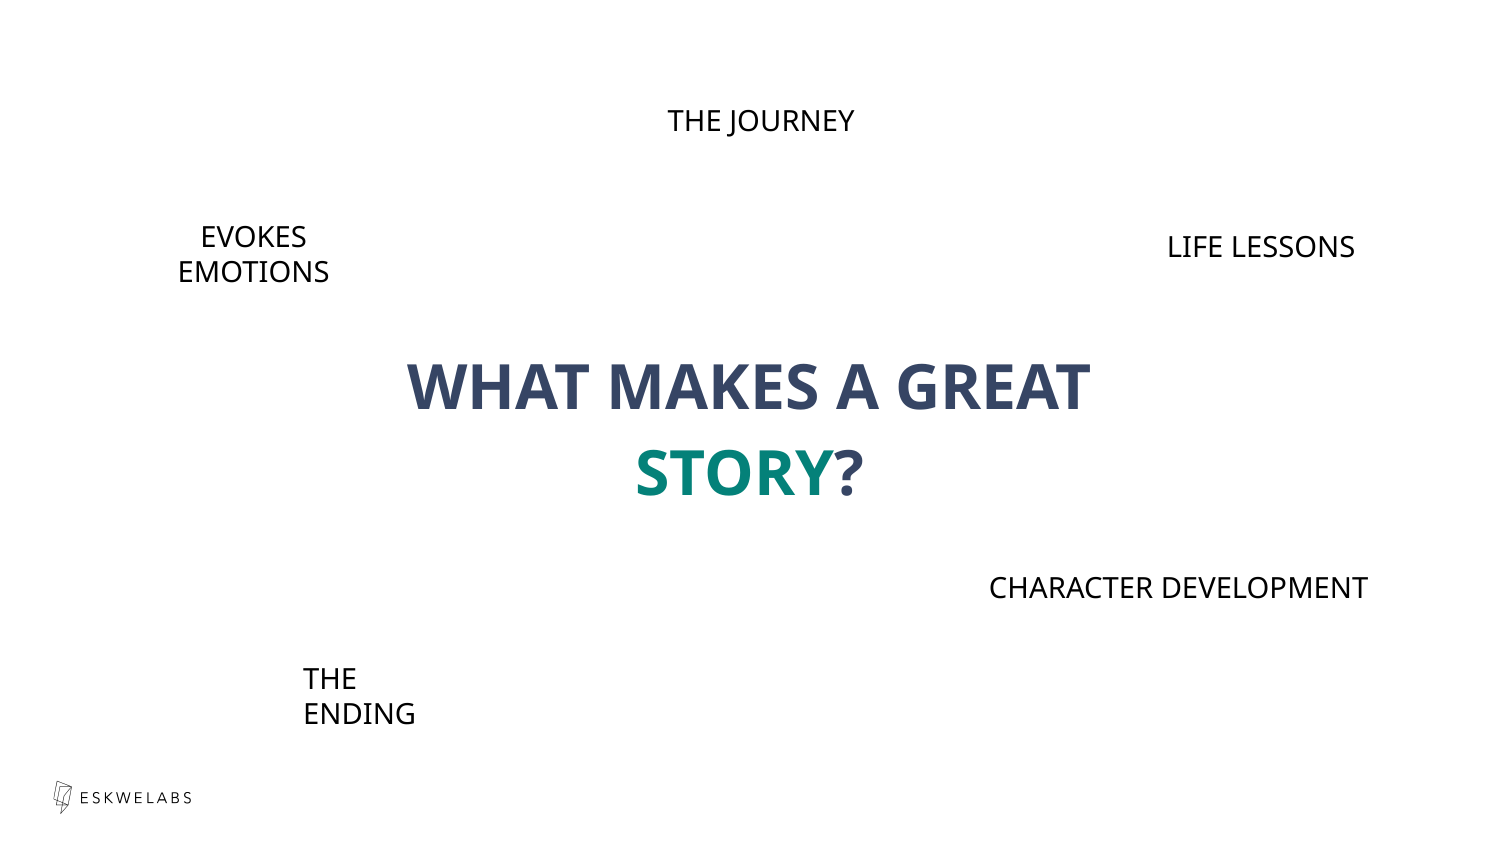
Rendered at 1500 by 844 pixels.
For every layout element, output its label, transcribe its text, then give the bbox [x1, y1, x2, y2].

picture [37, 778, 207, 820]
text_box CHARACTER DEVELOPMENT [932, 554, 1425, 620]
text_box EVOKES EMOTIONS [159, 202, 348, 303]
text_box LIFE LESSONS [1105, 212, 1417, 278]
text_box THE JOURNEY [611, 86, 912, 152]
text_box THE ENDING [288, 645, 492, 746]
subtitle WHAT MAKES A GREAT STORY? [271, 323, 1229, 520]
